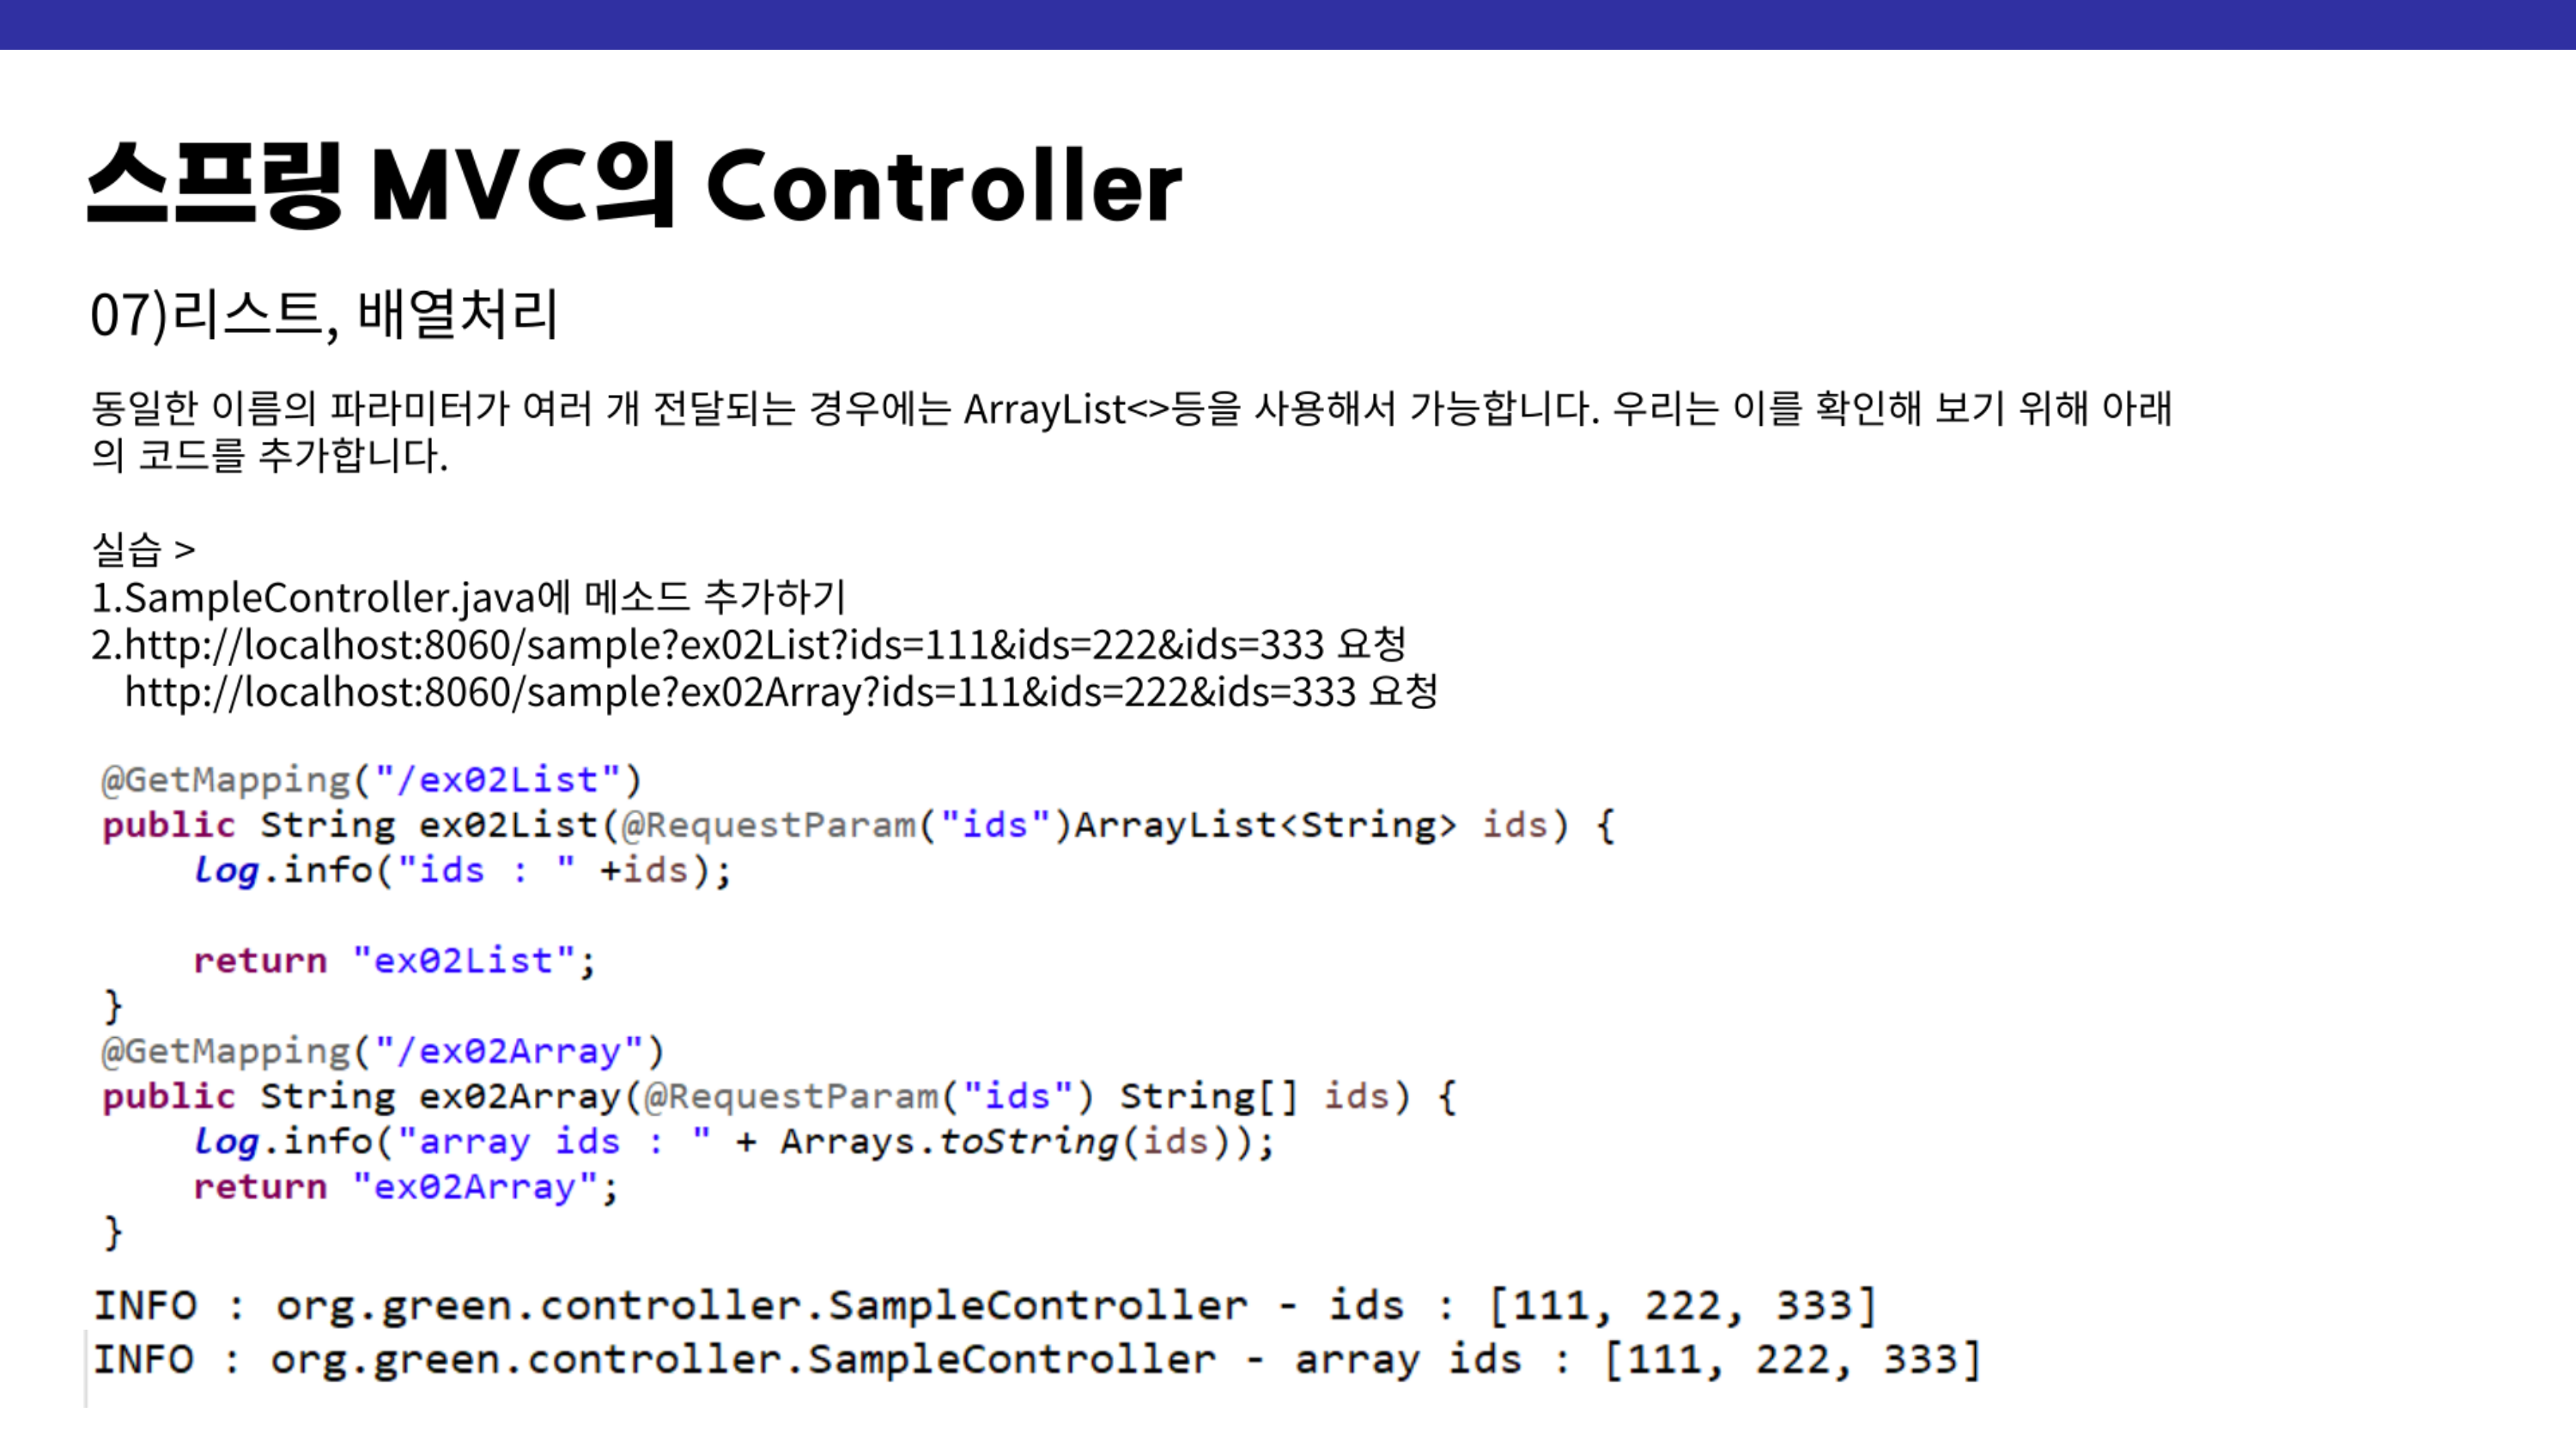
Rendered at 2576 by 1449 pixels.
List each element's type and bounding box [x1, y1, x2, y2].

text_box [90, 1275, 1920, 1328]
text_box [0, 0, 2576, 50]
picture [54, 101, 2210, 755]
text_box [83, 1330, 2031, 1408]
text_box [83, 757, 1666, 1262]
